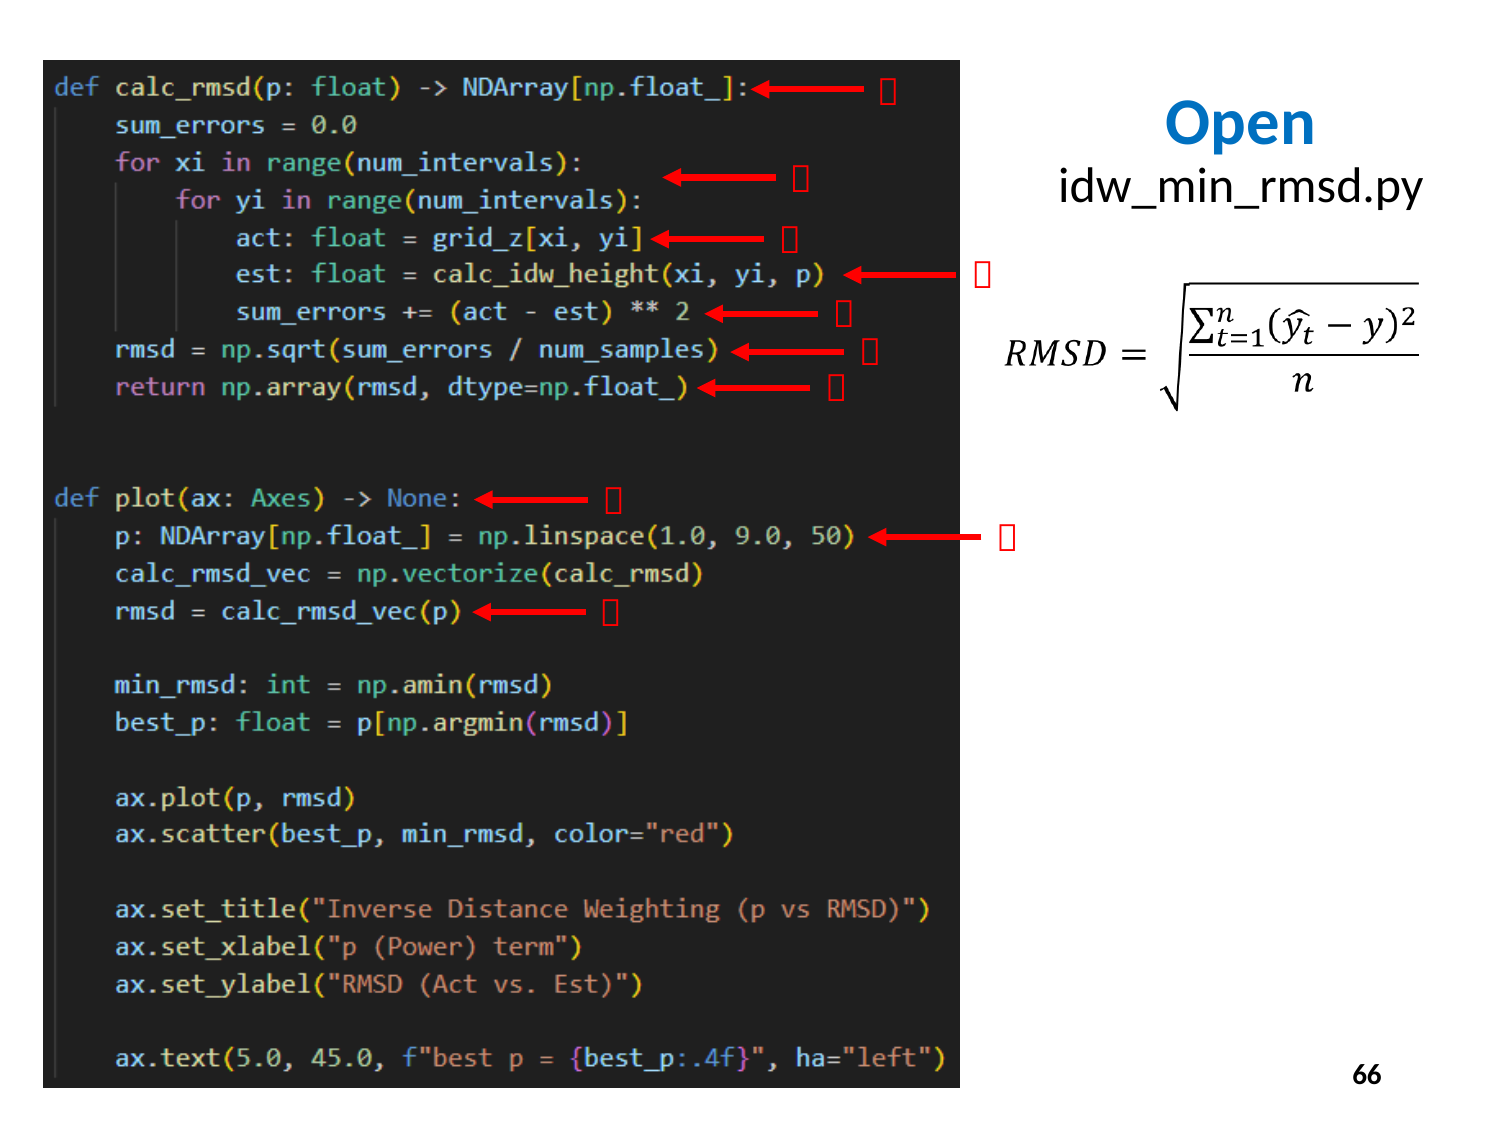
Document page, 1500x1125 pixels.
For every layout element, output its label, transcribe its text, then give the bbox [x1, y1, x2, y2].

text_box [730, 320, 907, 382]
slide_number 66 [1059, 1042, 1397, 1103]
picture [43, 60, 960, 1088]
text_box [662, 147, 838, 209]
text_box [842, 244, 1020, 305]
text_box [867, 506, 1045, 568]
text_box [472, 581, 648, 643]
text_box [696, 356, 874, 418]
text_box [750, 60, 926, 122]
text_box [473, 469, 651, 530]
title Open idw_min_rmsd.py [1042, 59, 1440, 241]
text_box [704, 282, 881, 344]
picture [992, 273, 1433, 420]
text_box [650, 208, 827, 269]
